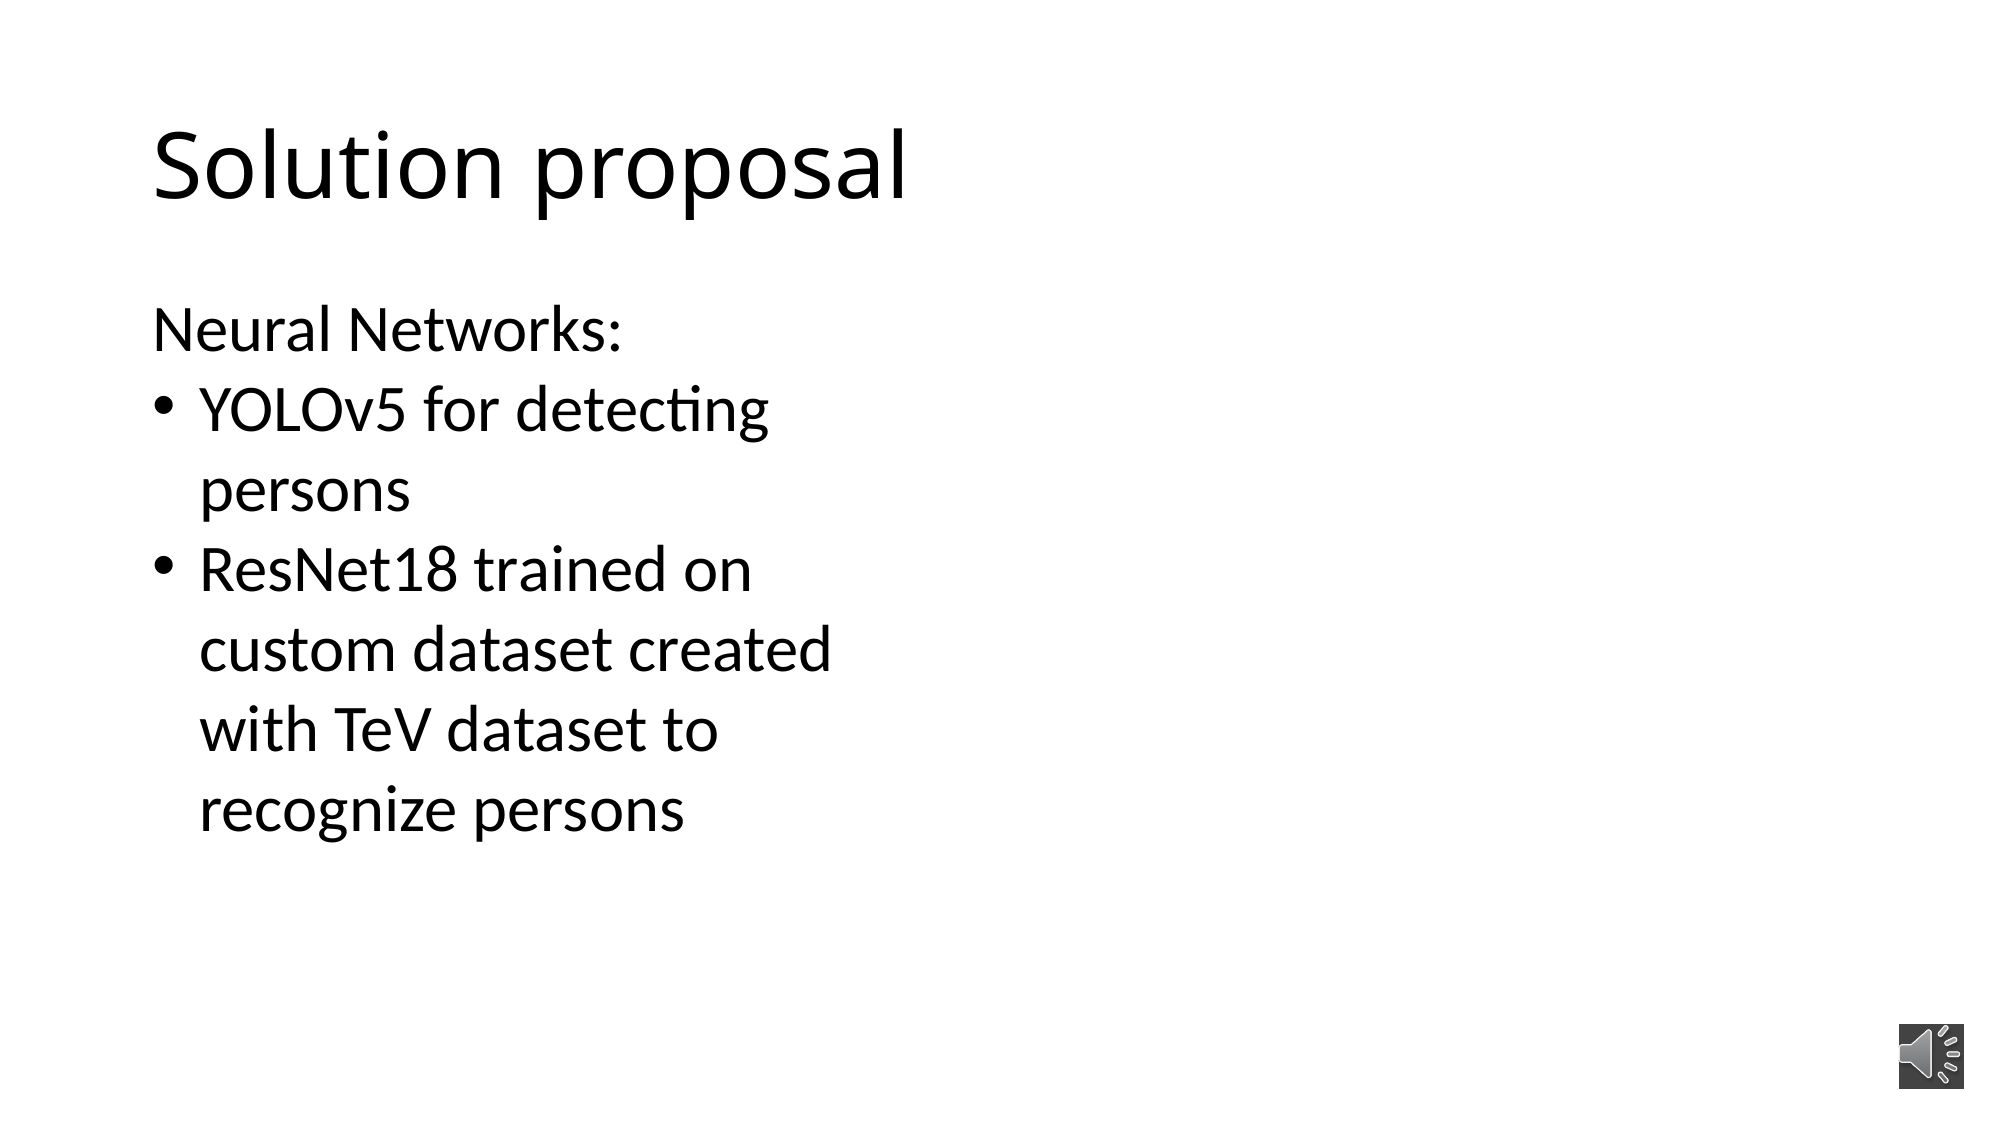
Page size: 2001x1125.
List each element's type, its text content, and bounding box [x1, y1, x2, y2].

picture [1897, 1022, 1965, 1090]
title Solution proposal [137, 59, 1863, 278]
text_box Neural Networks: YOLOv5 for detecting persons ResNet18 trained on custom dataset created with TeV dataset to recognize persons [137, 277, 858, 852]
